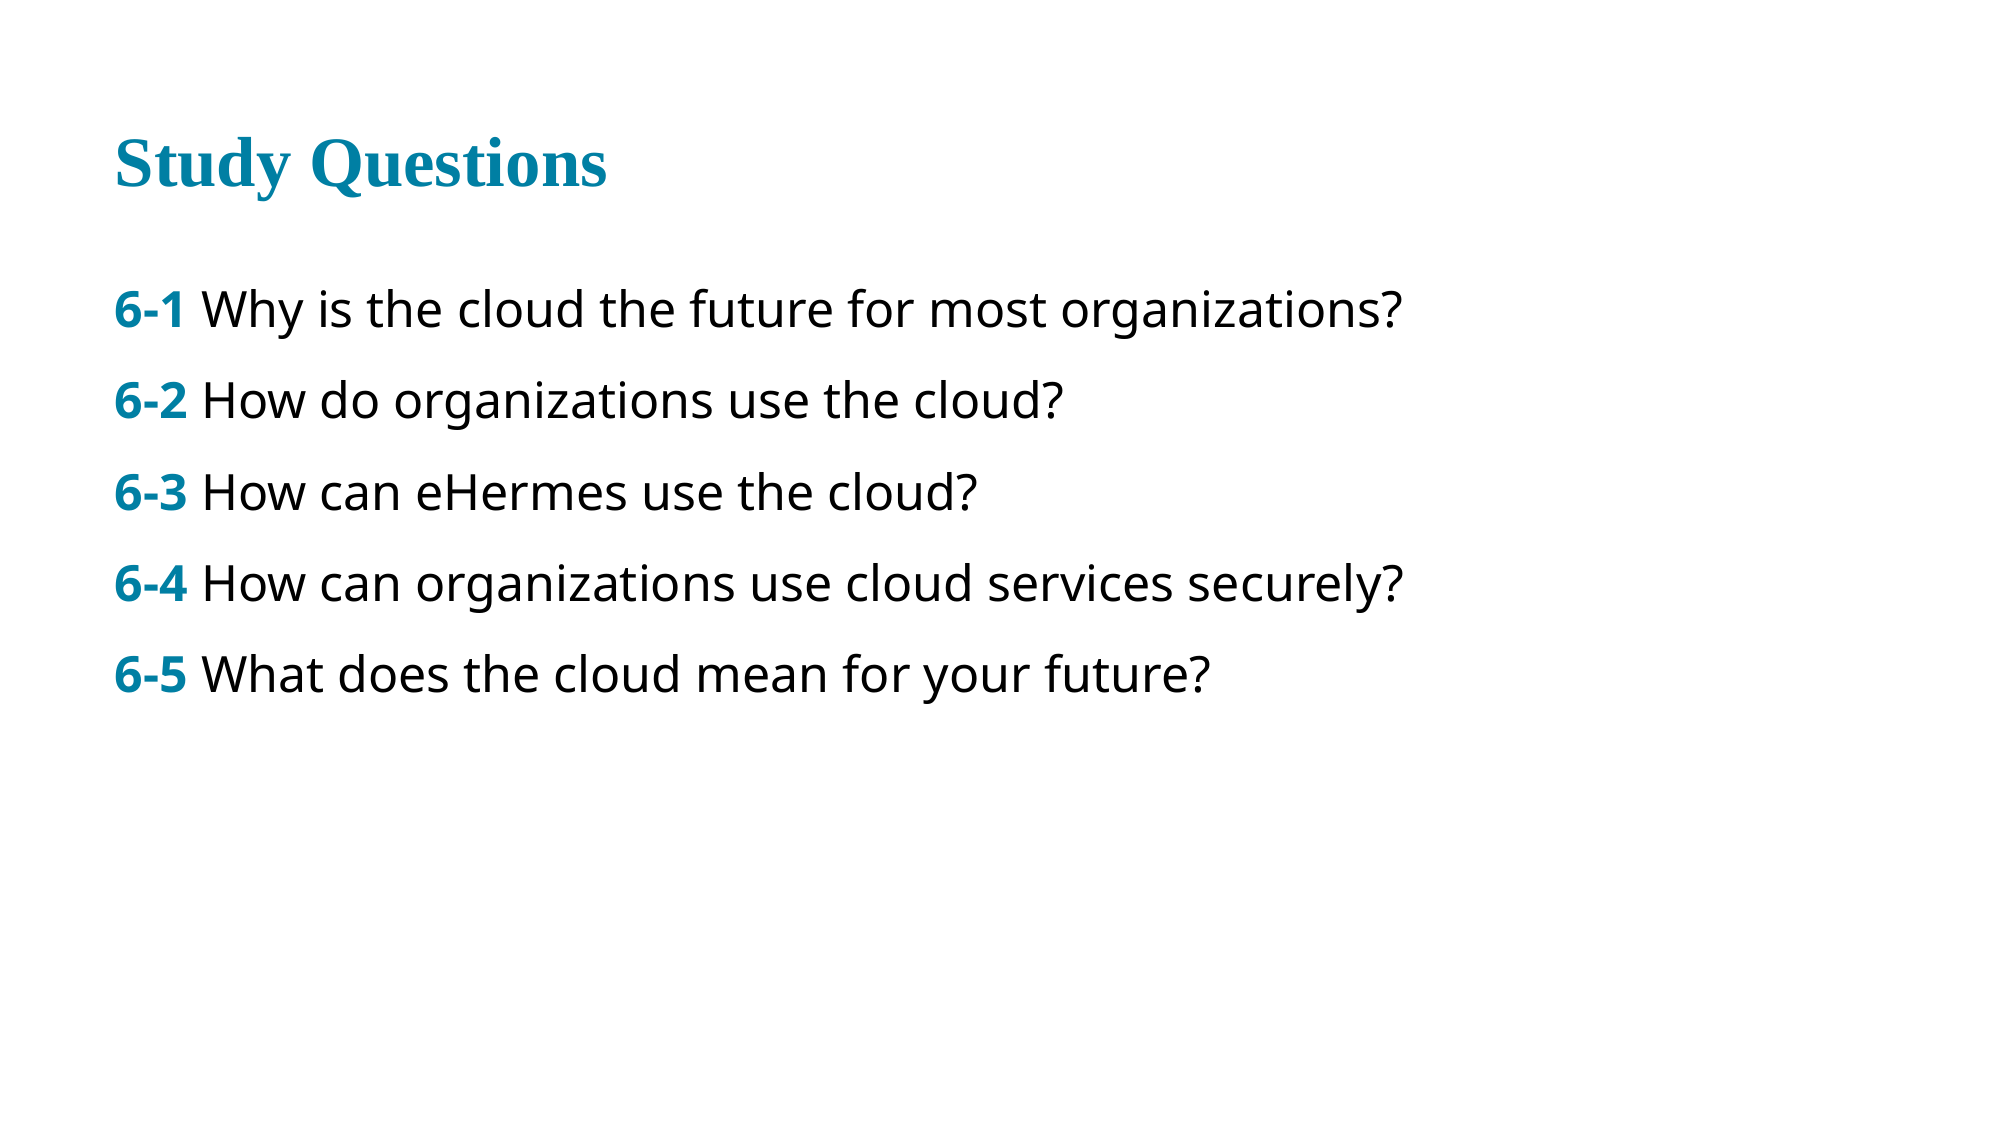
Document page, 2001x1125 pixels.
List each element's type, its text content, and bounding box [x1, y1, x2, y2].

title Study Questions [99, 35, 1900, 216]
list 6-1 Why is the cloud the future for most organizations? 6-2 How do organizations use the cloud? 6-3 How can eHermes use the cloud? 6-4 How can organizations use cloud services securely? 6-5 What does the cloud mean for your future? [99, 262, 1900, 1005]
